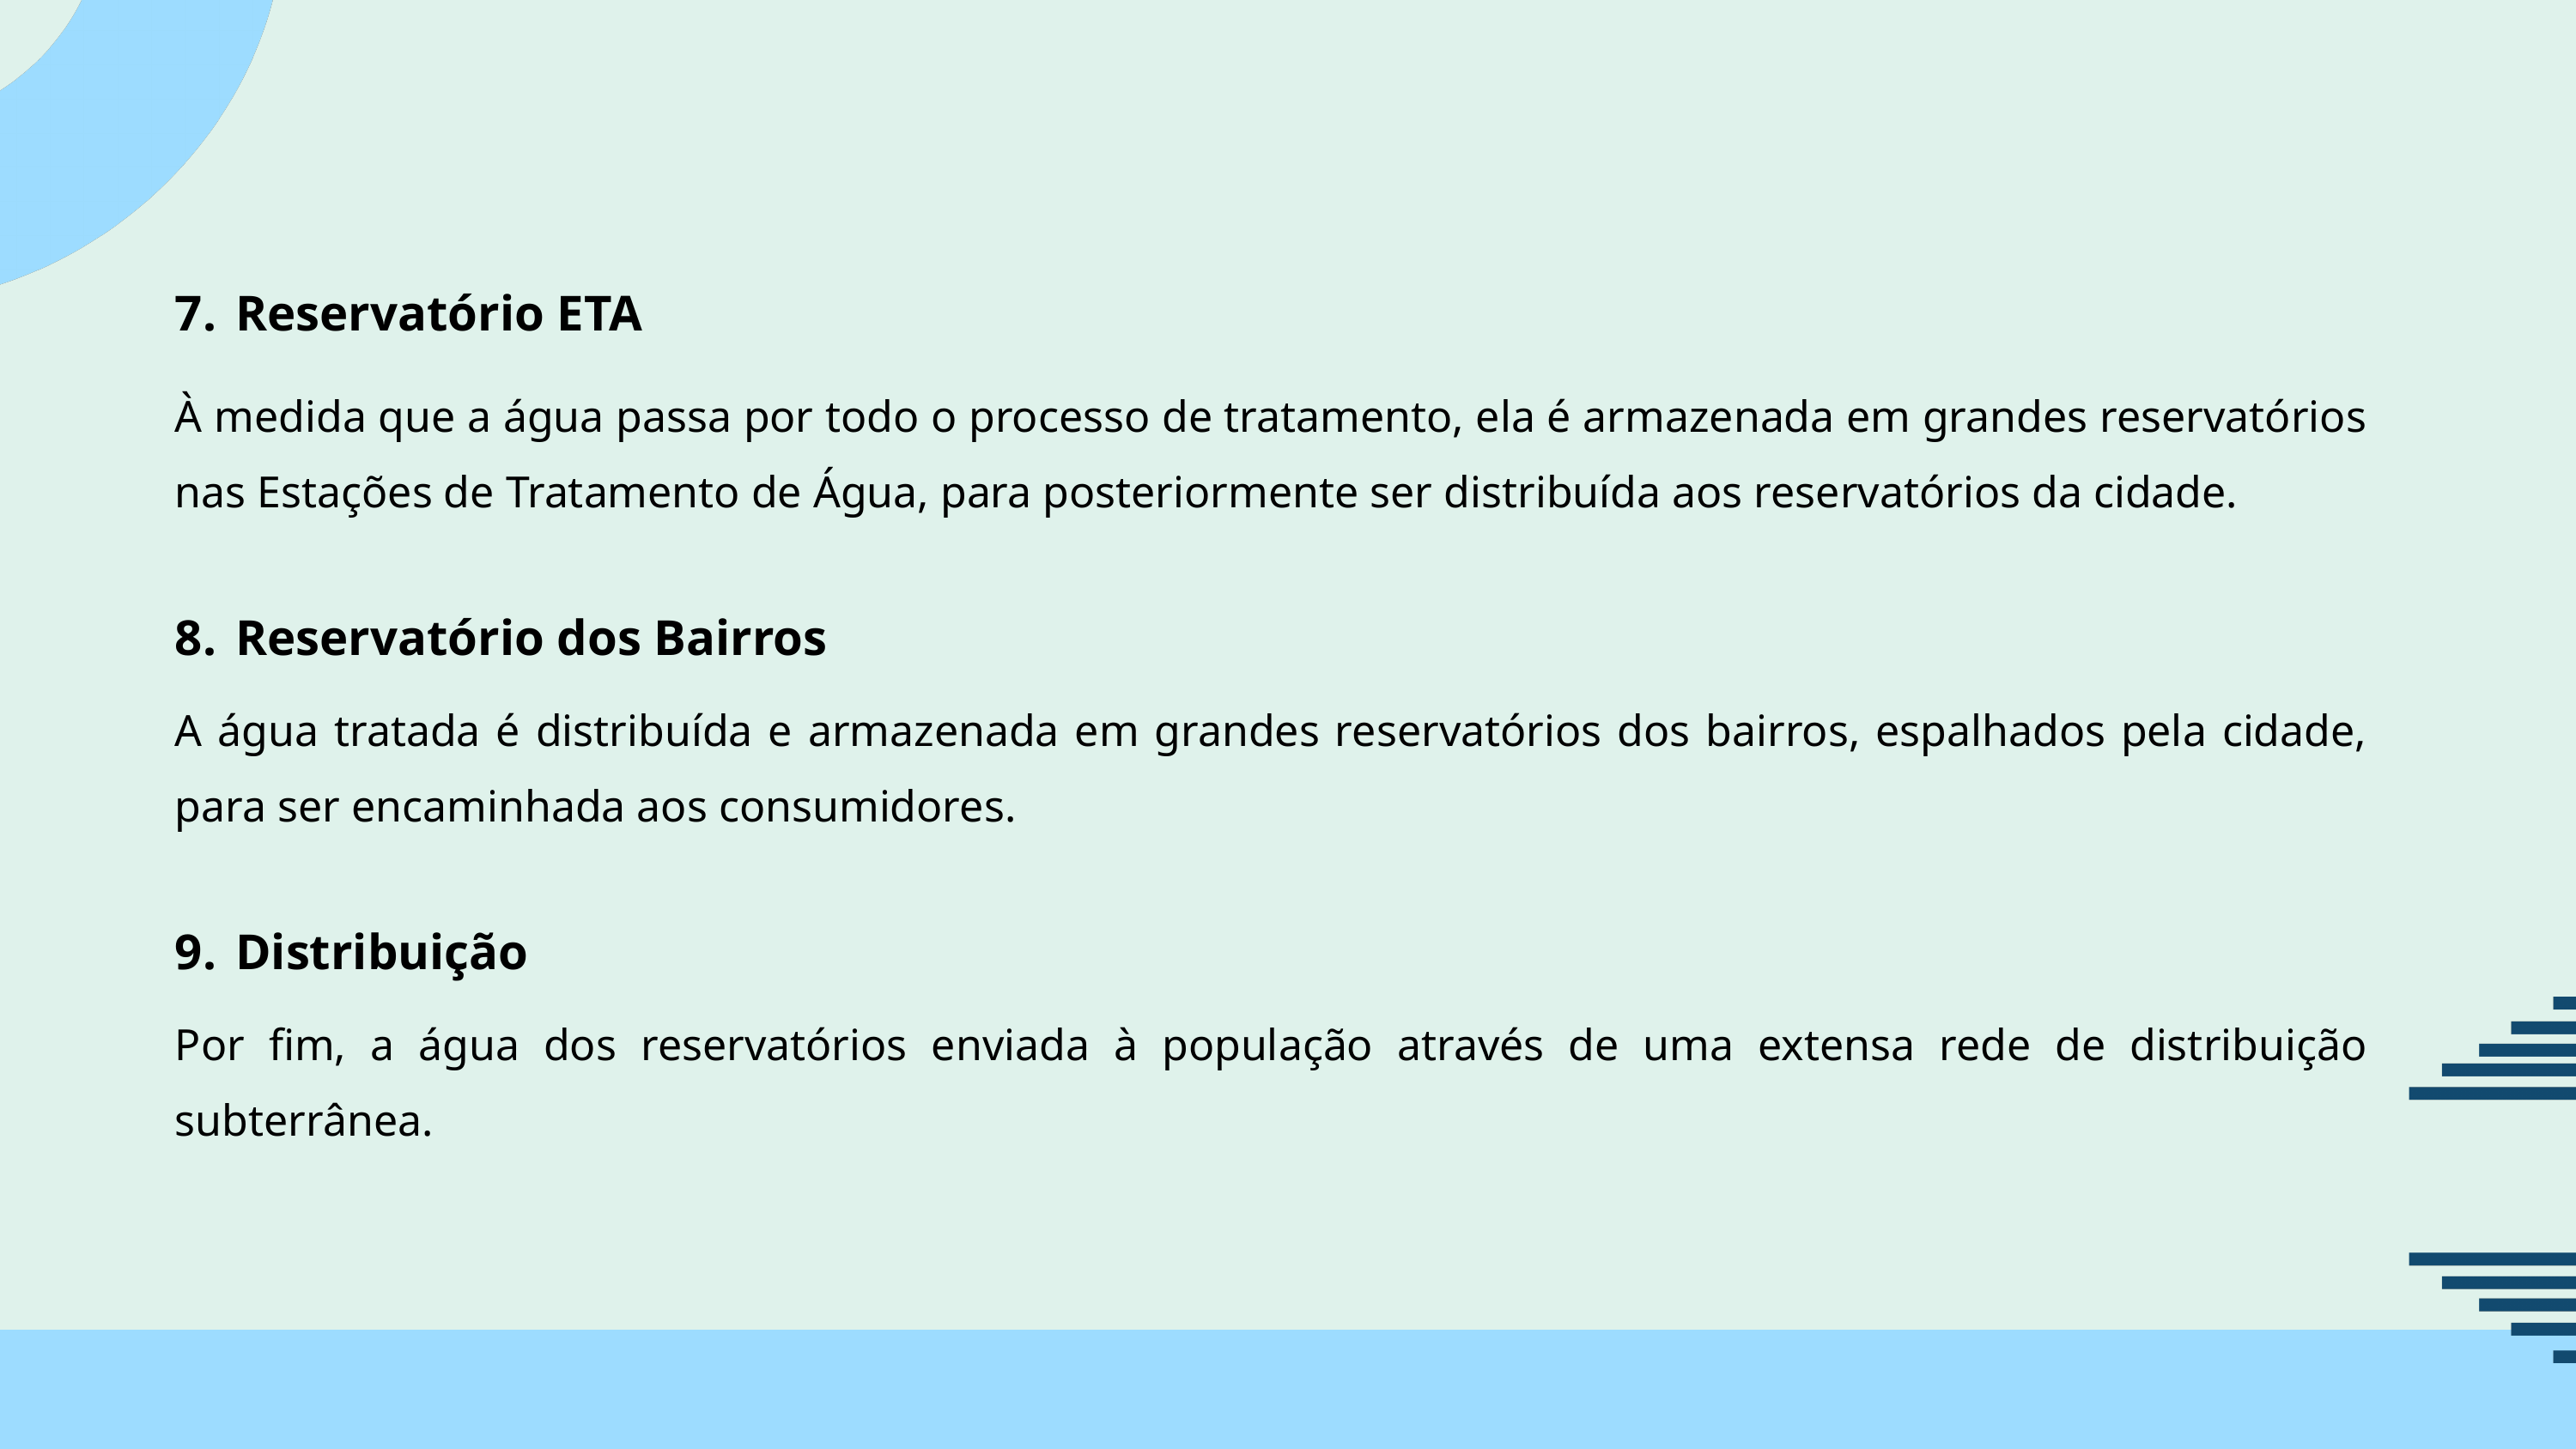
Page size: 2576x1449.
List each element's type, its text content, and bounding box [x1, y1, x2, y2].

text_box Por fim, a água dos reservatórios enviada à população através de uma extensa rede de distribuição subterrânea. [174, 993, 2368, 1145]
text_box 9. [174, 894, 236, 979]
text_box À medida que a água passa por todo o processo de tratamento, ela é armazenada em grandes reservatórios nas Estações de Tratamento de Água, para posteriormente ser distribuída aos reservatórios da cidade. [174, 365, 2368, 517]
text_box Reservatório dos Bairros [236, 579, 2478, 665]
text_box [2409, 997, 2576, 1326]
text_box [0, 0, 287, 304]
text_box Reservatório ETA [236, 255, 2091, 341]
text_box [0, 1329, 2576, 1449]
text_box Distribuição [236, 894, 2478, 979]
text_box A água tratada é distribuída e armazenada em grandes reservatórios dos bairros, espalhados pela cidade, para ser encaminhada aos consumidores. [174, 679, 2368, 831]
text_box 8. [174, 579, 236, 665]
text_box 7. [174, 255, 236, 341]
